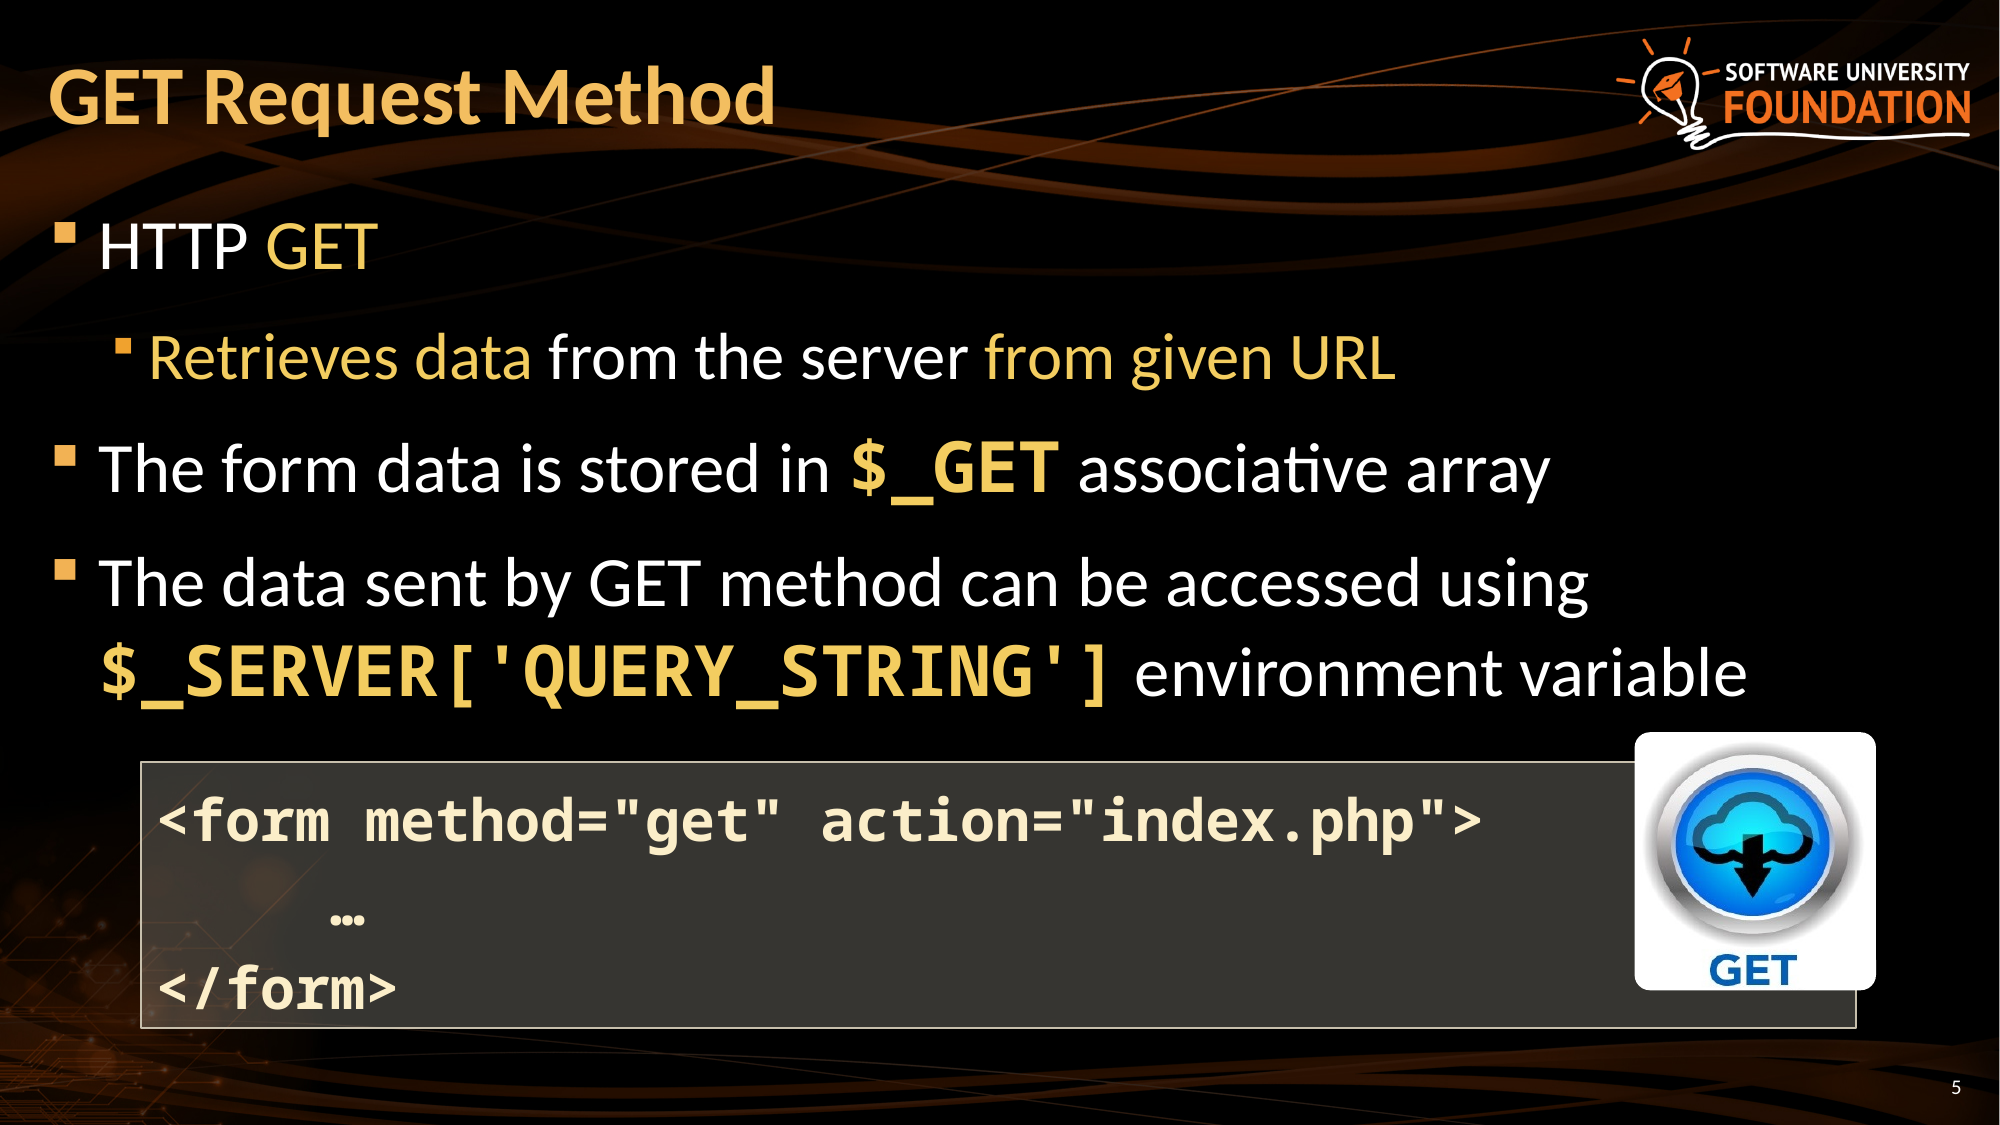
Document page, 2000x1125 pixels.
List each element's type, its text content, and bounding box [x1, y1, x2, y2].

list HTTP GET Retrieves data from the server from given URL The form data is stored in $_GET associative array The data sent by GET method can be accessed using $_SERVER['QUERY_STRING'] environment variable [31, 188, 1968, 1103]
title GET Request Method [30, 6, 1602, 189]
text_box <form method="get" action="index.php"> … </form> [140, 761, 1857, 1029]
picture [0, 0, 2000, 1125]
